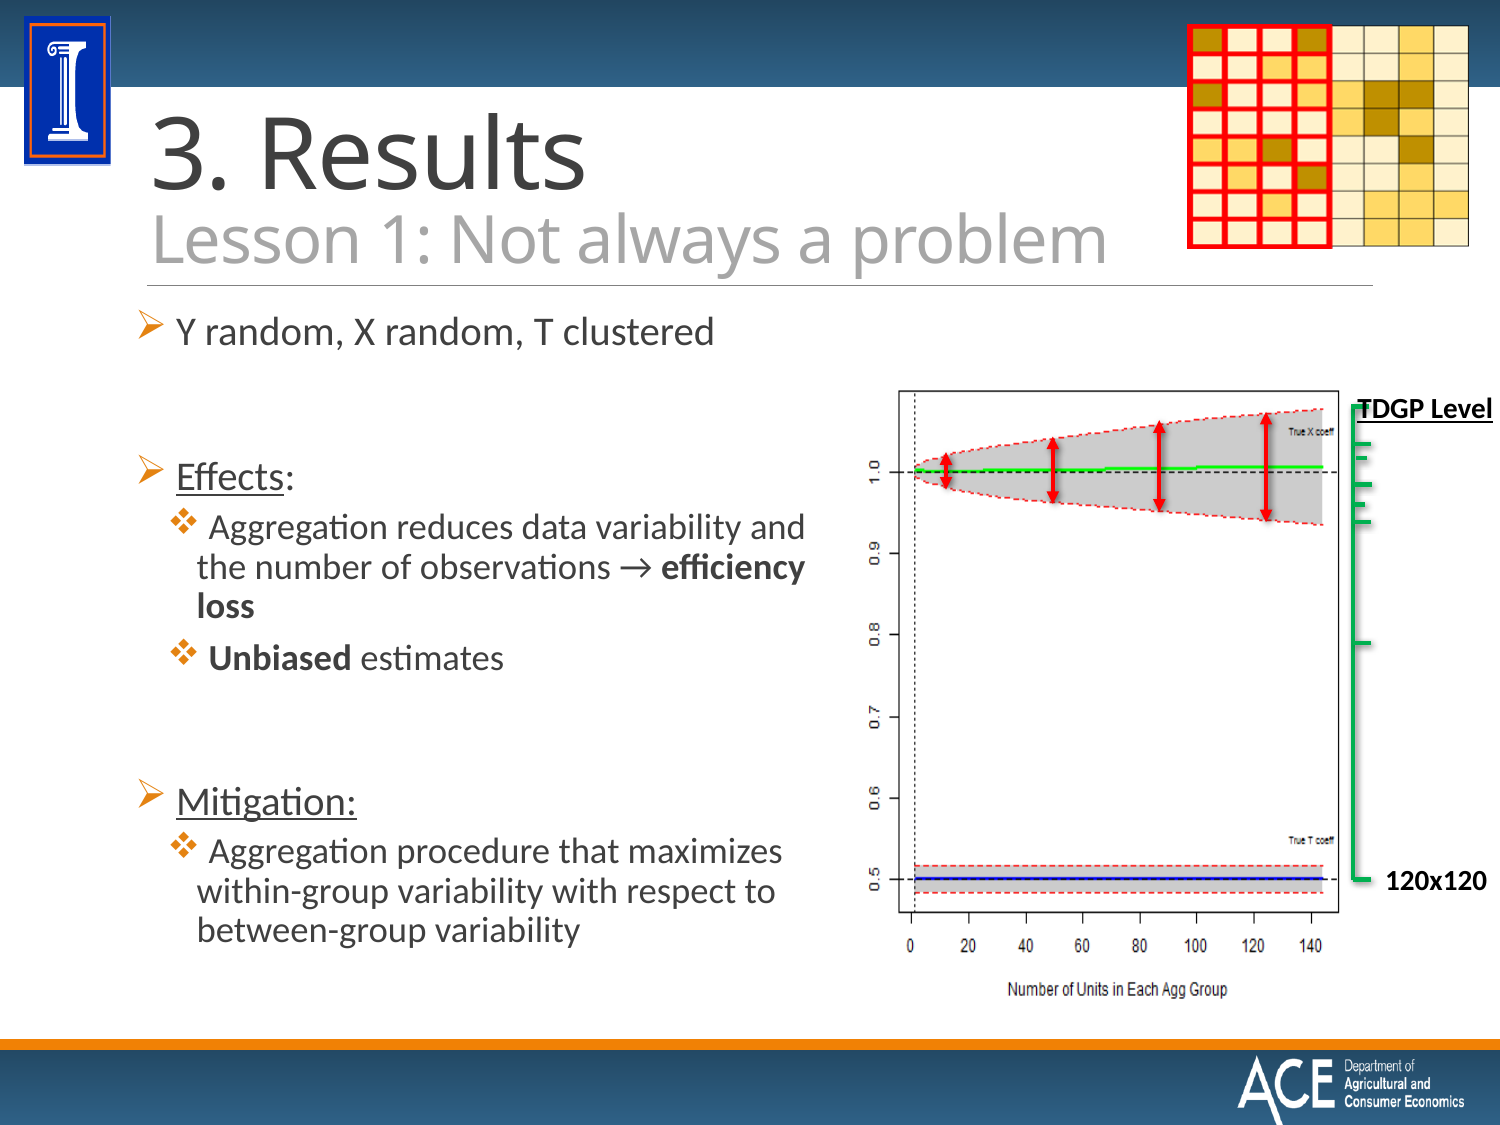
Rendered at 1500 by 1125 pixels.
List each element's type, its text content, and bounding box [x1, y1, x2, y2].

list Y random, X random, T clustered Effects: Aggregation reduces data variability and the number of observations → efficiency loss Unbiased estimates Mitigation: Aggregation procedure that maximizes within-group variability with respect to between-group variability [135, 302, 831, 963]
picture [831, 302, 1373, 1024]
picture [1237, 1055, 1464, 1125]
picture [24, 16, 111, 166]
picture [1186, 24, 1469, 250]
text_box TDGP Level [1381, 382, 1500, 432]
text_box 120x120 [1381, 854, 1500, 904]
title 3. Results Lesson 1: Not always a problem [135, 47, 1373, 285]
